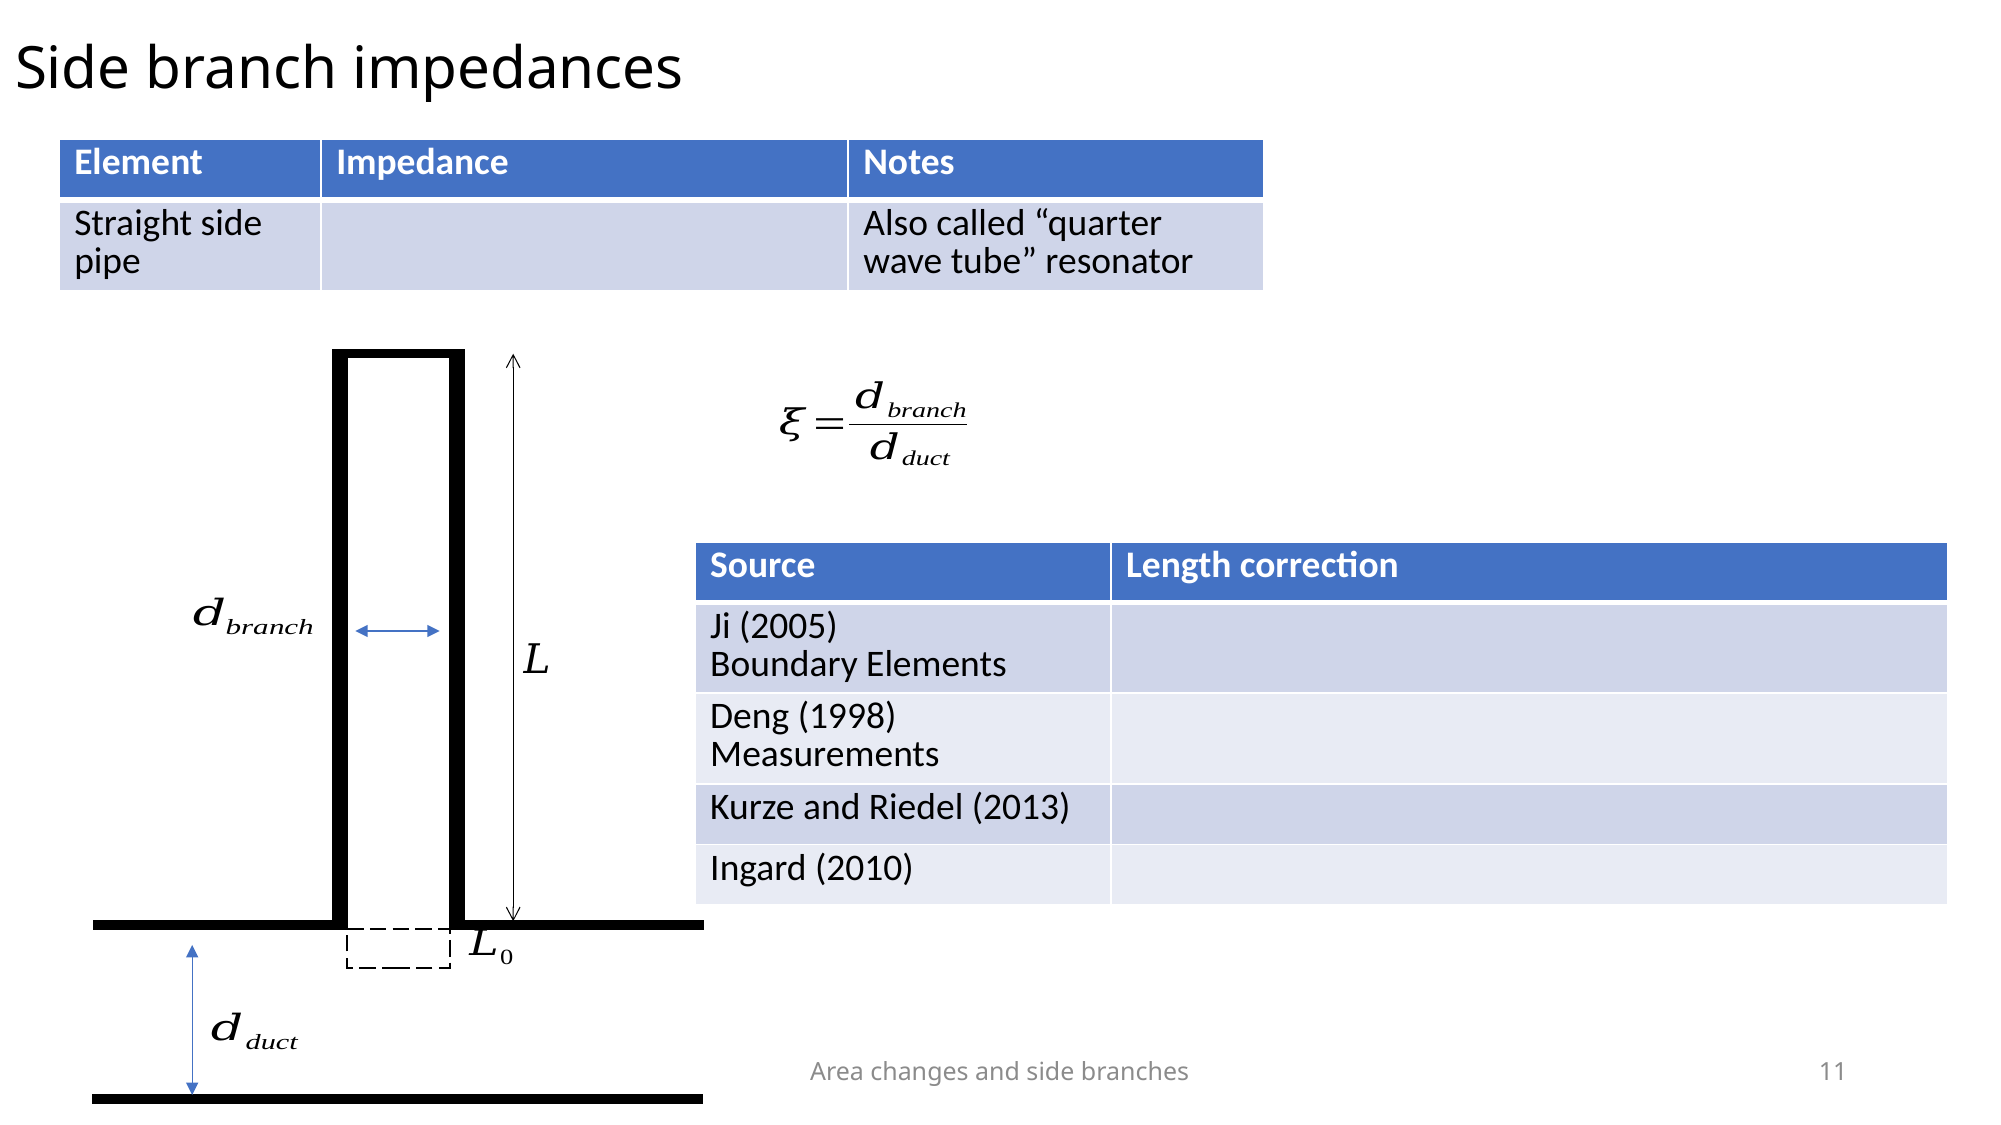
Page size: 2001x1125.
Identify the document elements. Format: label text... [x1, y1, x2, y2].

text_box [449, 920, 704, 930]
text_box [93, 920, 348, 930]
footer Area changes and side branches [662, 1042, 1338, 1103]
text_box [92, 1094, 703, 1104]
text_box [449, 358, 465, 920]
slide_number 11 [1412, 1042, 1863, 1103]
title Side branch impedances [0, 0, 2000, 140]
text_box [332, 358, 348, 920]
text_box [346, 928, 451, 969]
text_box [332, 349, 465, 358]
